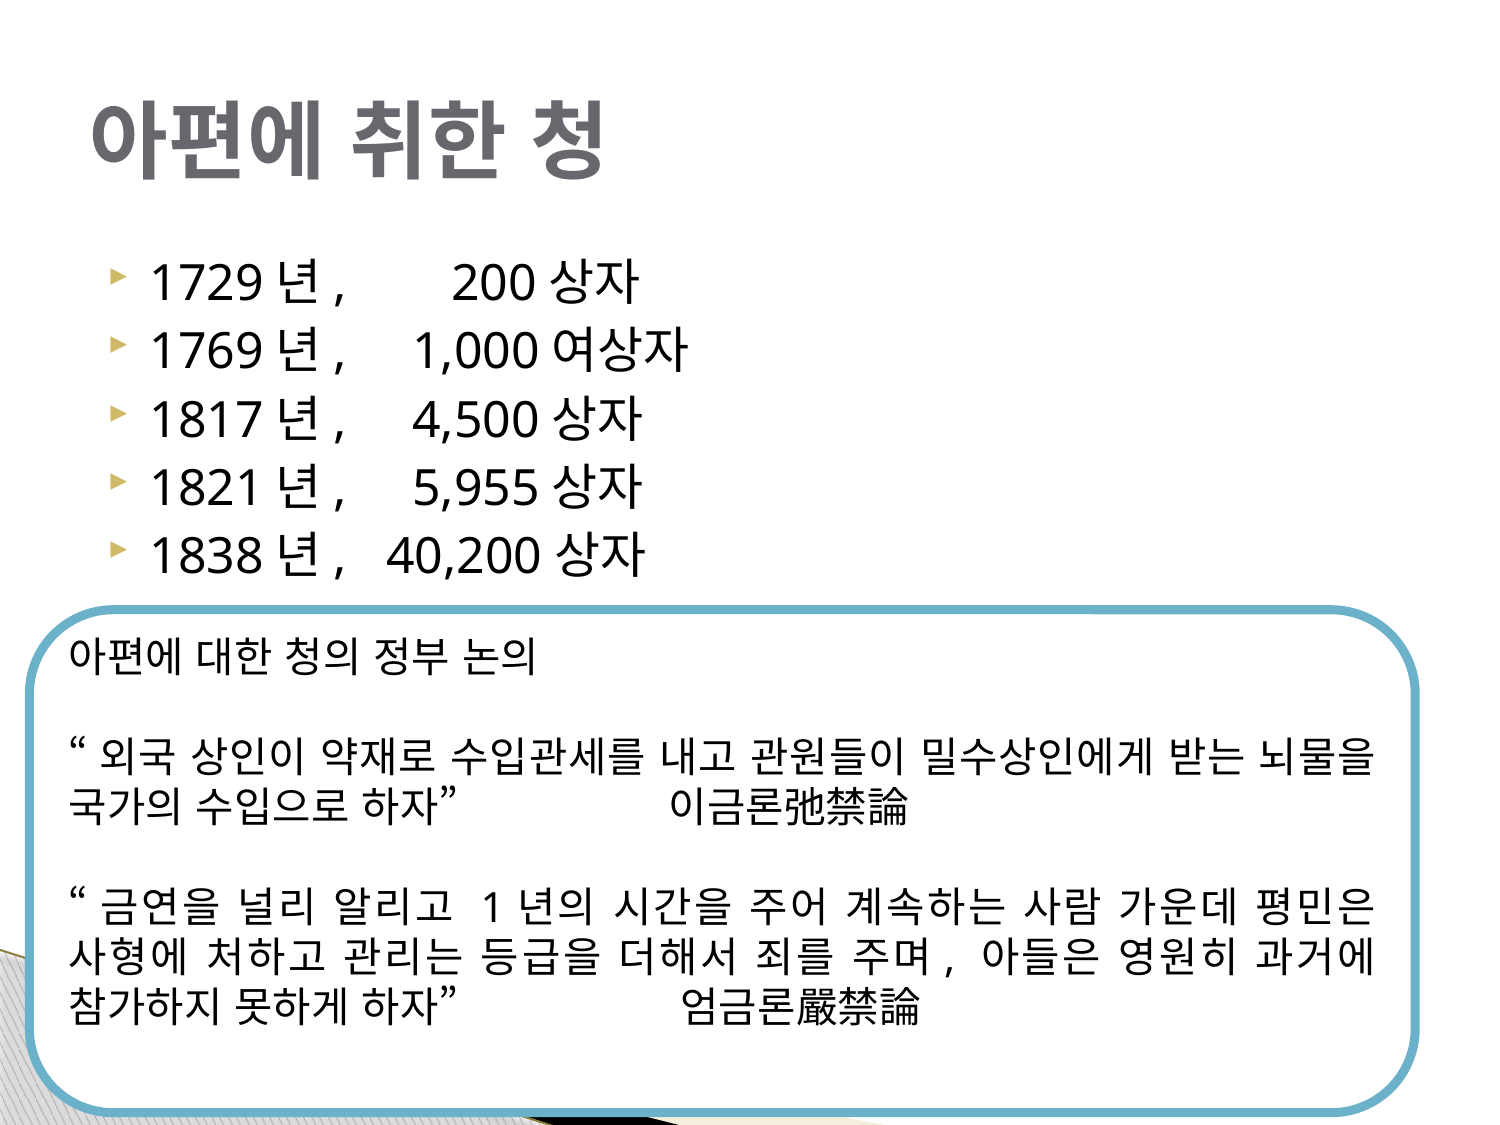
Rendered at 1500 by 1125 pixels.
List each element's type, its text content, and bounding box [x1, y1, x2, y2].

text_box 아편에 대한 청의 정부 논의 “외국 상인이 약재로 수입관세를 내고 관원들이 밀수상인에게 받는 뇌물을 국가의 수입으로 하자” 이금론弛禁論 “금연을 널리 알리고 1년의 시간을 주어 계속하는 사람 가운데 평민은 사형에 처하고 관리는 등급을 더해서 죄를 주며, 아들은 영원히 과거에 참가하지 못하게 하자” 엄금론嚴禁論 [24, 605, 1420, 1118]
list 1729년, 200상자 1769년, 1,000여상자 1817년, 4,500상자 1821년, 5,955상자 1838년, 40,200상자 [75, 243, 1425, 986]
title 아편에 취한 청 [75, 45, 1425, 233]
